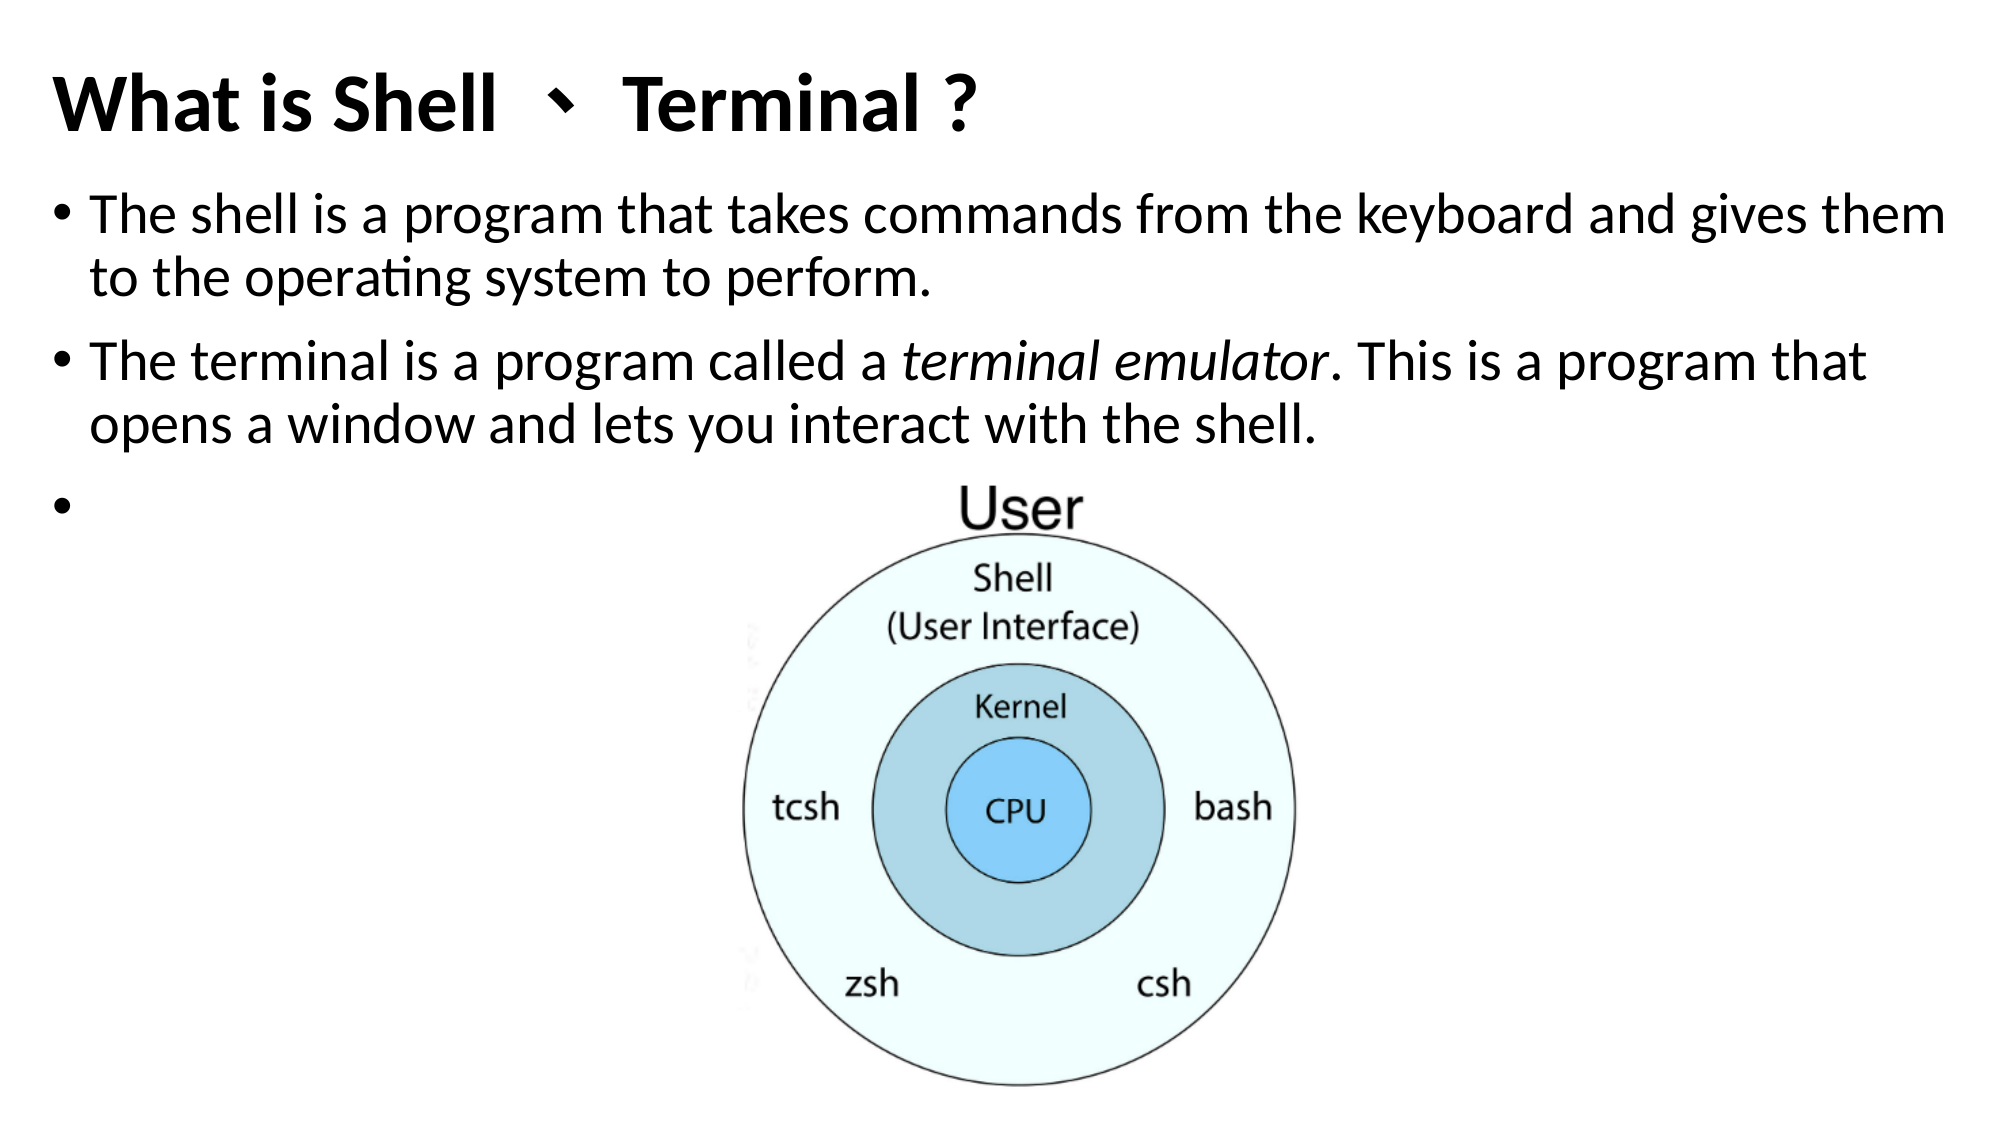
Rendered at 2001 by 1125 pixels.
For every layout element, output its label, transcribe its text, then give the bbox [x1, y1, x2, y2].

picture [737, 475, 1307, 1095]
title What is Shell、Terminal ? [37, 32, 1969, 175]
list The shell is a program that takes commands from the keyboard and gives them to the operating system to perform. The terminal is a program called a terminal emulator. This is a program that opens a window and lets you interact with the shell. [37, 175, 1969, 1109]
